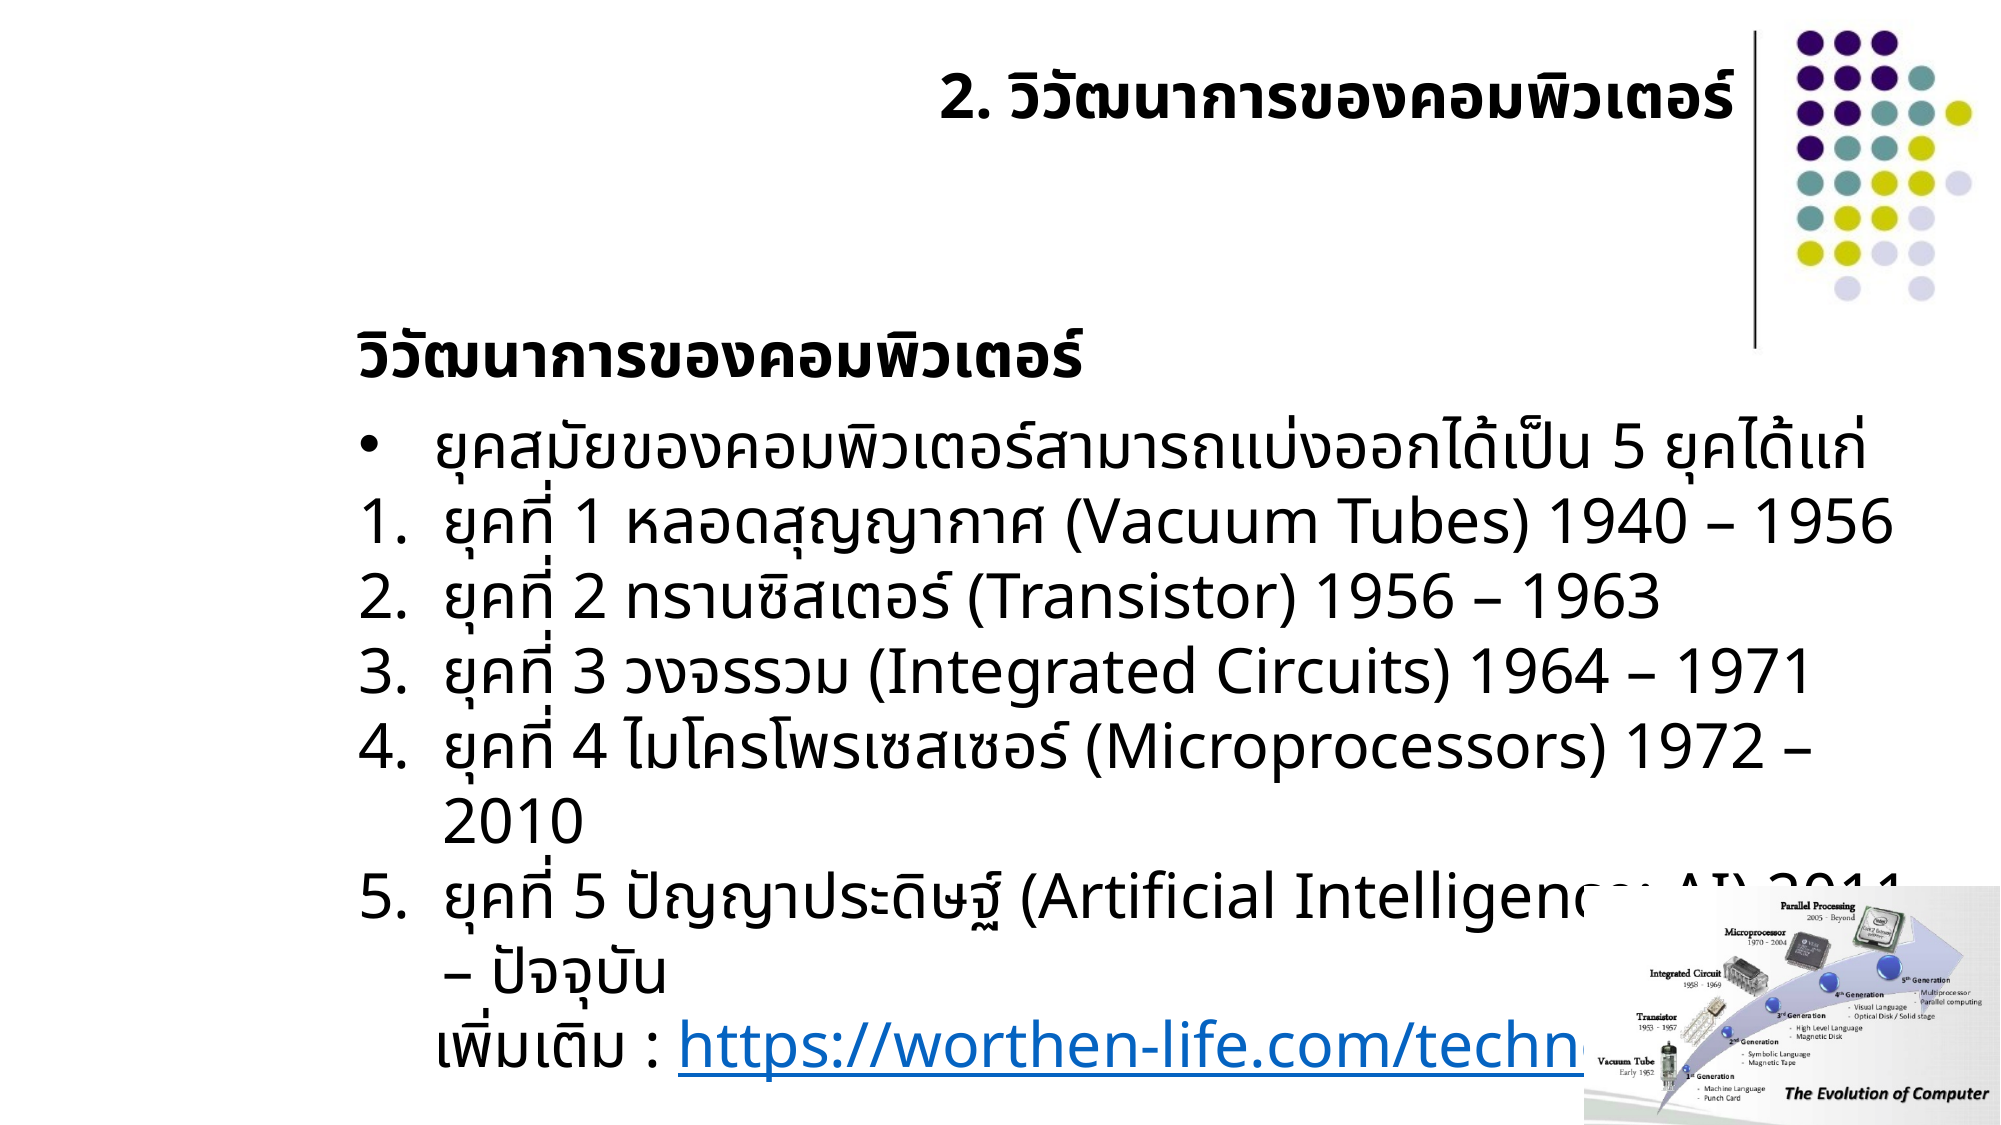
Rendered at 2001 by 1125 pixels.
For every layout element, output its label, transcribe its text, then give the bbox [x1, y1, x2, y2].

text_box ยุคสมัยของคอมพิวเตอร์สามารถแบ่งออกได้เป็น 5 ยุคได้แก่ ยุคที่ 1 หลอดสุญญากาศ (Vacuum Tubes) 1940 – 1956 ยุคที่ 2 ทรานซิสเตอร์ (Transistor) 1956 – 1963 ยุคที่ 3 วงจรรวม (Integrated Circuits) 1964 – 1971 ยุคที่ 4 ไมโครโพรเซสเซอร์ (Microprocessors) 1972 – 2010 ยุคที่ 5 ปัญญาประดิษฐ์ (Artificial Intelligence: AI) 2011 – ปัจจุบัน เพิ่มเติม : https://worthen-life.com/technology-com5/ [343, 398, 1970, 1125]
text_box 2. วิวัฒนาการของคอมพิวเตอร์ [0, 48, 1751, 214]
text_box วิวัฒนาการของคอมพิวเตอร์ [343, 307, 1466, 398]
picture [0, 0, 2001, 1125]
